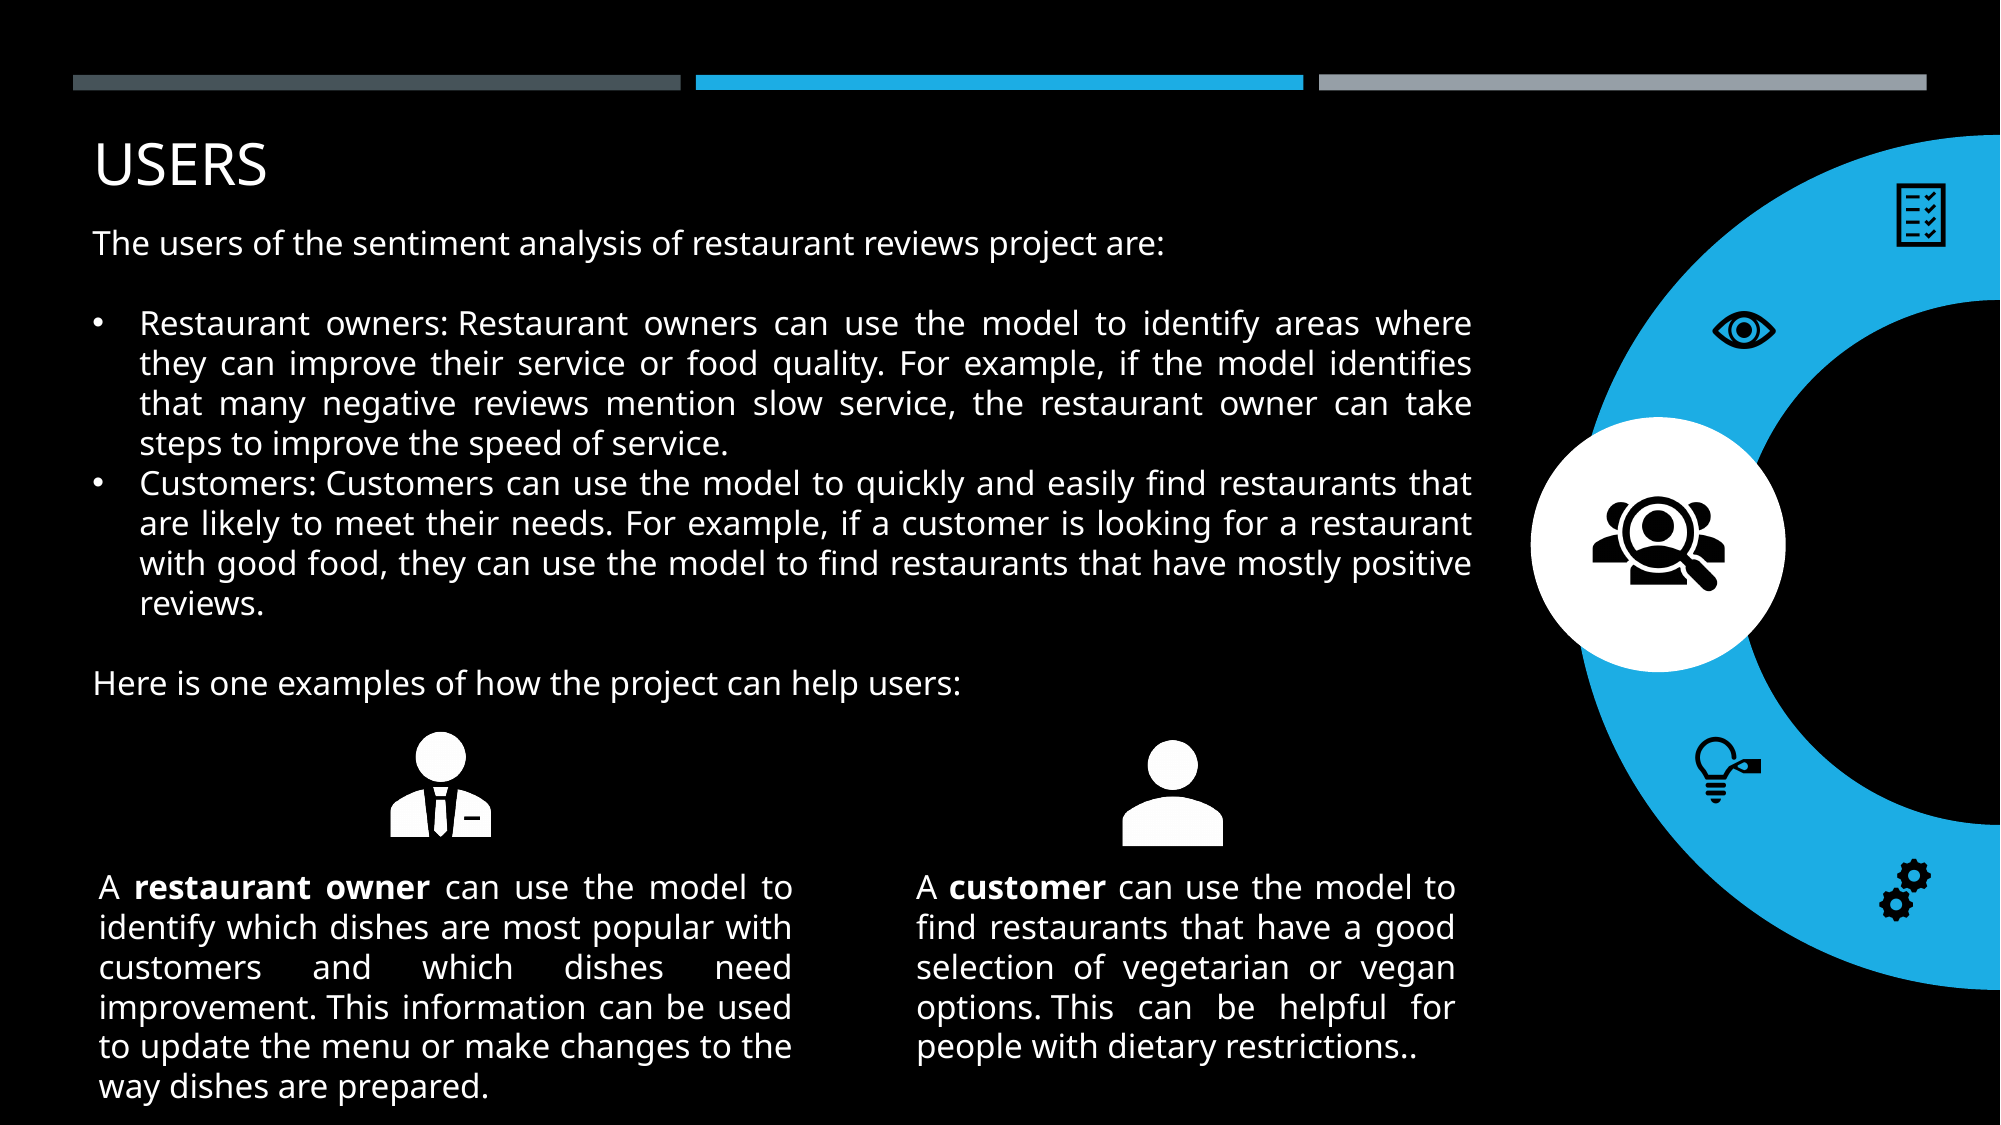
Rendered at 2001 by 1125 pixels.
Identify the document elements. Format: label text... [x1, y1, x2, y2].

text_box A customer can use the model to find restaurants that have a good selection of vegetarian or vegan options. This can be helpful for people with dietary restrictions.. [901, 858, 1472, 1113]
picture [1706, 292, 1783, 369]
text_box The users of the sentiment analysis of restaurant reviews project are: Restaurant owners: Restaurant owners can use the model to identify areas where they can improve their service or food quality. For example, if the model identifies that many negative reviews mention slow service, the restaurant owner can take steps to improve the speed of service. Customers: Customers can use the model to quickly and easily find restaurants that are likely to meet their needs. For example, if a customer is looking for a restaurant with good food, they can use the model to find restaurants that have mostly positive reviews. Here is one examples of how the project can help users: [77, 215, 1490, 749]
text_box A restaurant owner can use the model to identify which dishes are most popular with customers and which dishes need improvement. This information can be used to update the menu or make changes to the way dishes are prepared. [83, 858, 809, 1125]
picture [1866, 851, 1943, 928]
text_box [1528, 415, 1788, 674]
picture [1582, 468, 1734, 620]
picture [364, 708, 516, 860]
text_box [1578, 636, 2000, 992]
picture [1096, 717, 1248, 869]
picture [1687, 731, 1764, 808]
text_box [1590, 133, 2000, 463]
picture [1882, 177, 1959, 254]
title users [78, 115, 1888, 209]
